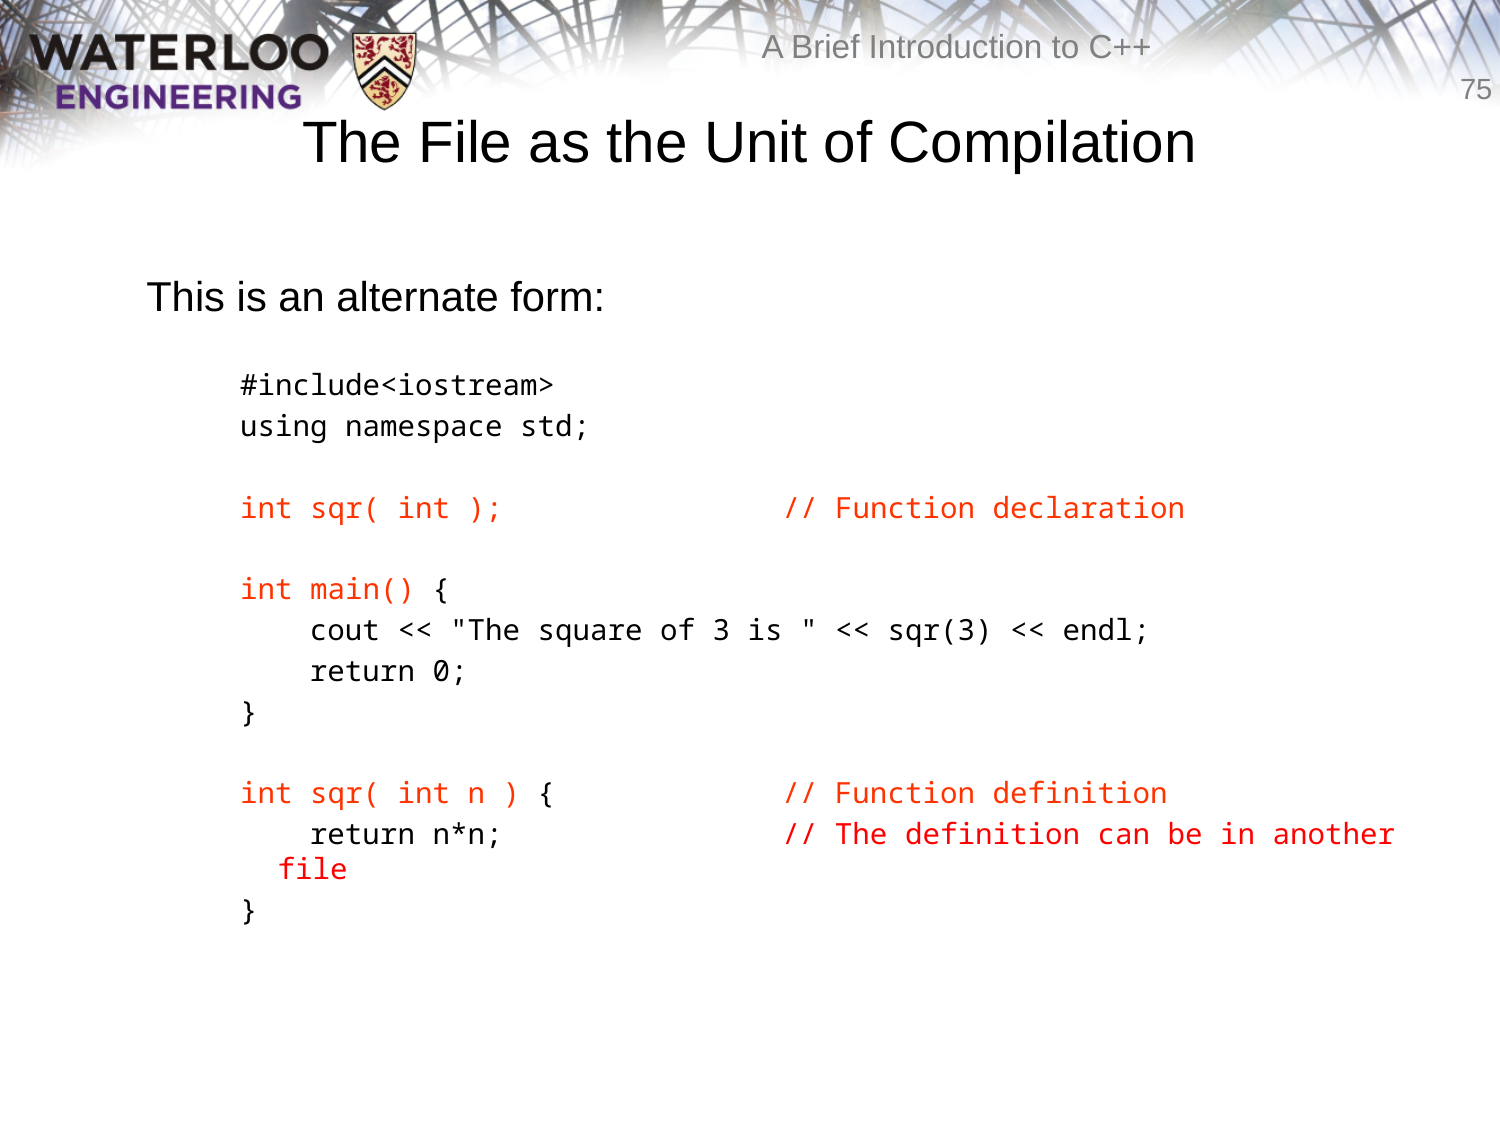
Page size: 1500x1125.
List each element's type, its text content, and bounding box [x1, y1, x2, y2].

list This is an alternate form: #include<iostream> using namespace std; int sqr( int ); // Function declaration int main() { cout << "The square of 3 is " << sqr(3) << endl; return 0; } int sqr( int n ) { // Function definition return n*n; // The definition can be in another file } [74, 262, 1426, 1006]
title The File as the Unit of Compilation [74, 44, 1426, 233]
picture [0, 0, 1500, 1125]
